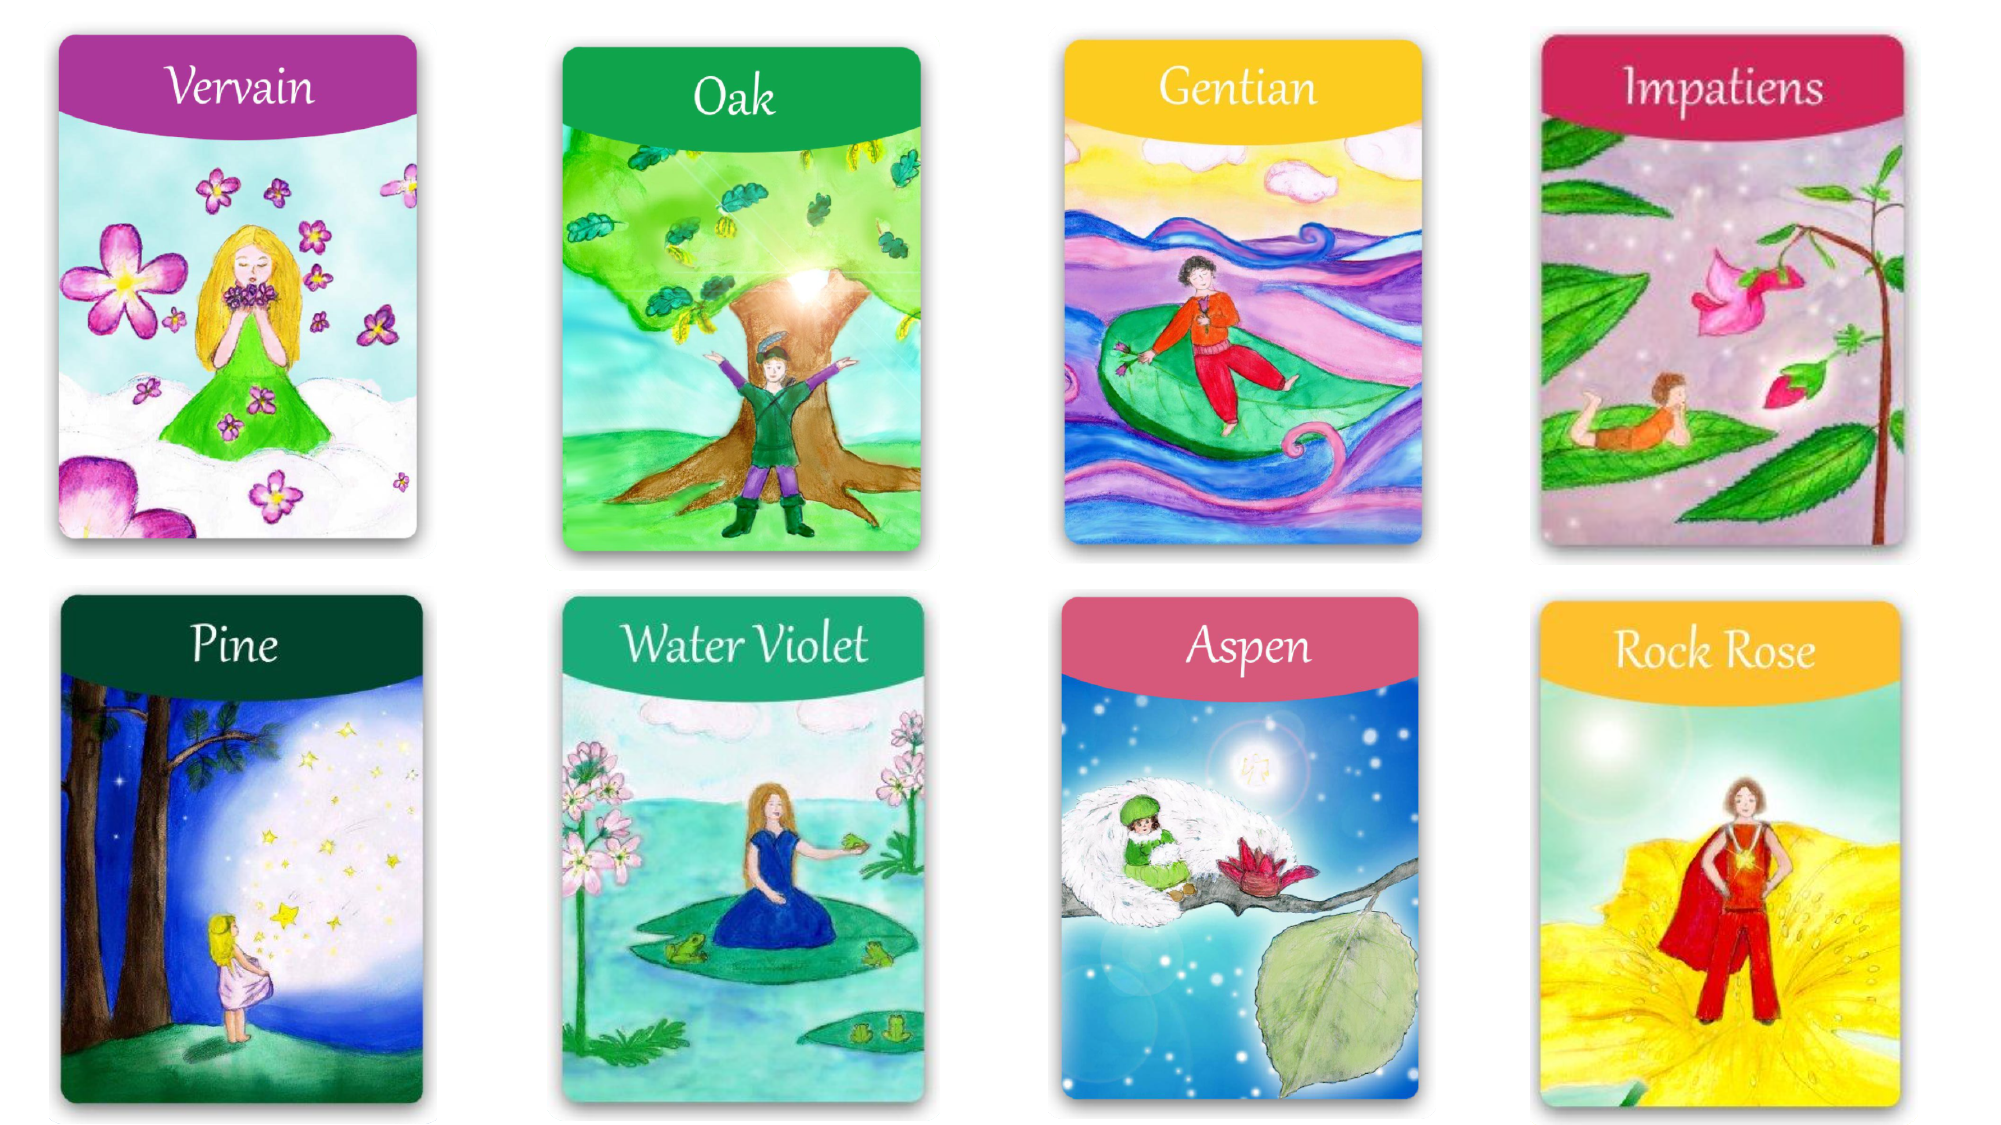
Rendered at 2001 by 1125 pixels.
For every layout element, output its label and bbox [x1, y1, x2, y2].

picture [1048, 26, 1439, 567]
picture [44, 21, 437, 563]
picture [1048, 589, 1436, 1121]
picture [545, 36, 940, 573]
picture [48, 585, 437, 1125]
picture [1530, 26, 1921, 567]
picture [1530, 589, 1918, 1125]
picture [547, 589, 940, 1125]
